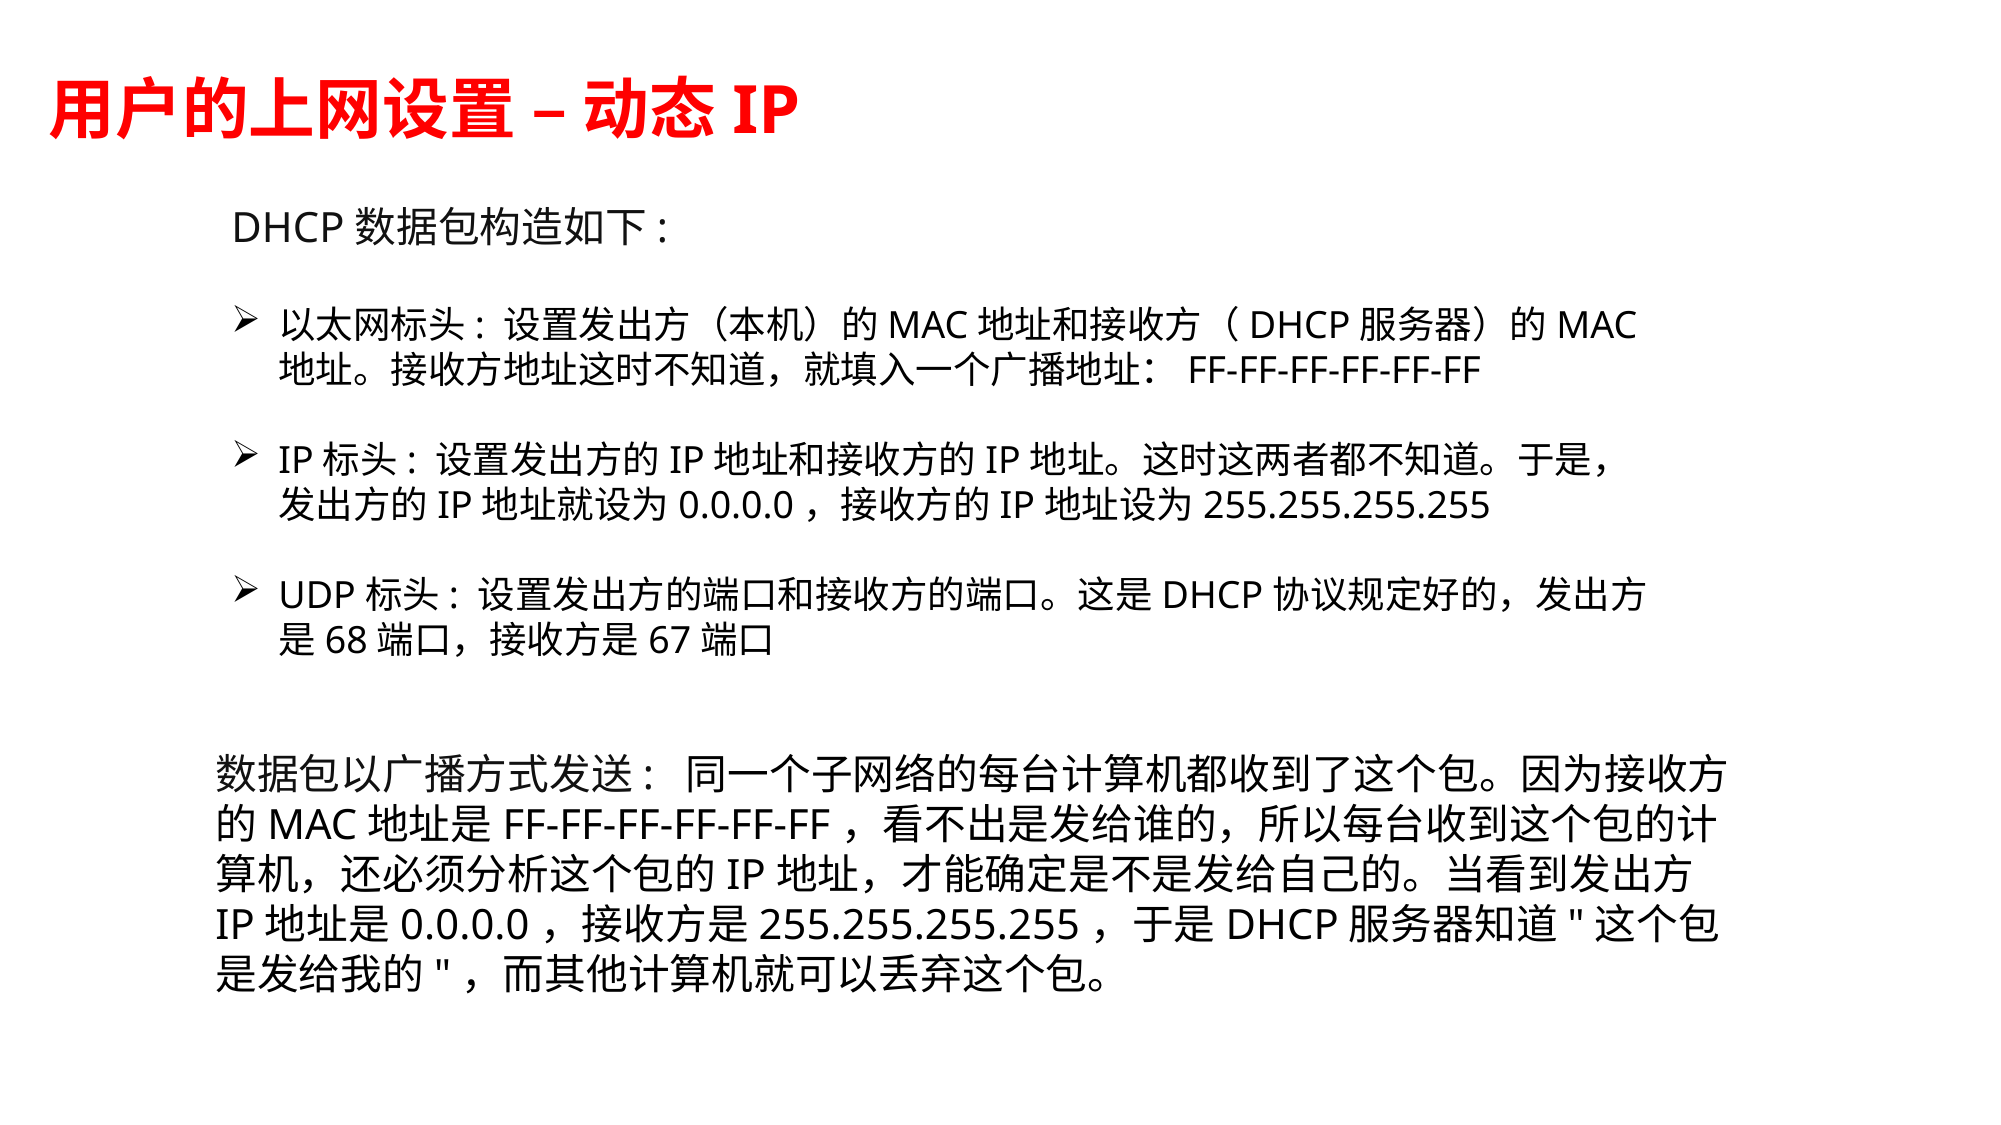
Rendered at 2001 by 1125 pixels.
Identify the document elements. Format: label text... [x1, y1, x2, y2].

text_box 数据包以广播方式发送: 同一个子网络的每台计算机都收到了这个包。因为接收方的MAC地址是FF-FF-FF-FF-FF-FF，看不出是发给谁的，所以每台收到这个包的计算机，还必须分析这个包的IP地址，才能确定是不是发给自己的。当看到发出方IP地址是0.0.0.0，接收方是255.255.255.255，于是DHCP服务器知道"这个包是发给我的"，而其他计算机就可以丢弃这个包。 [200, 740, 1755, 1006]
text_box DHCP数据包构造如下: 以太网标头: 设置发出方（本机）的MAC地址和接收方（DHCP服务器）的MAC地址。接收方地址这时不知道，就填入一个广播地址：FF-FF-FF-FF-FF-FF IP标头: 设置发出方的IP地址和接收方的IP地址。这时这两者都不知道。于是，发出方的IP地址就设为0.0.0.0，接收方的IP地址设为255.255.255.255 UDP标头: 设置发出方的端口和接收方的端口。这是DHCP协议规定好的，发出方是68端口，接收方是67端口 [216, 193, 1666, 719]
text_box 用户的上网设置 – 动态IP [34, 59, 1523, 154]
